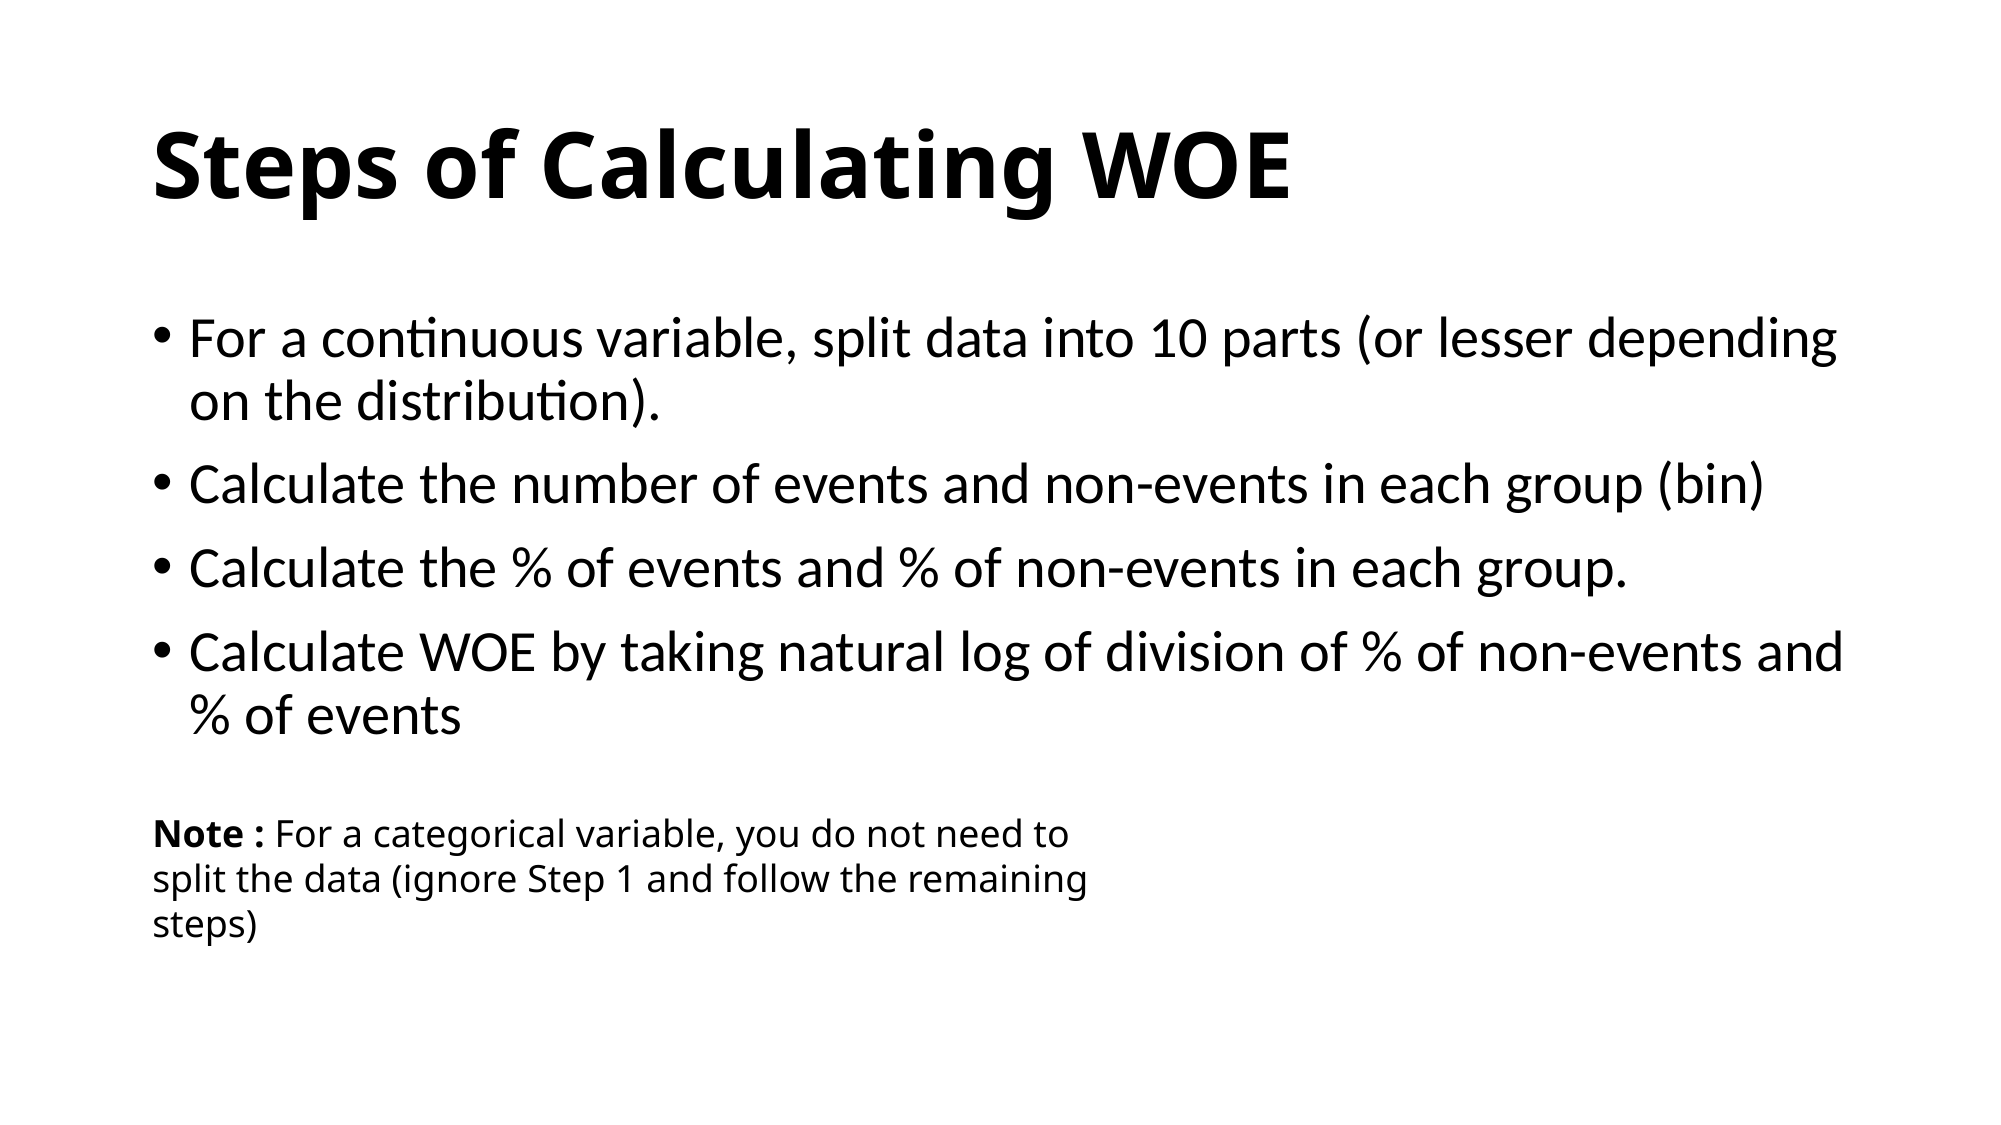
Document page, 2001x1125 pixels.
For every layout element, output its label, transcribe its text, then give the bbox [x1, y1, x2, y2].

text_box Note : For a categorical variable, you do not need to split the data (ignore Step 1 and follow the remaining steps) [137, 802, 1138, 953]
title Steps of Calculating WOE [137, 59, 1863, 278]
list For a continuous variable, split data into 10 parts (or lesser depending on the distribution). Calculate the number of events and non-events in each group (bin) Calculate the % of events and % of non-events in each group. Calculate WOE by taking natural log of division of % of non-events and % of events [137, 299, 1863, 1014]
